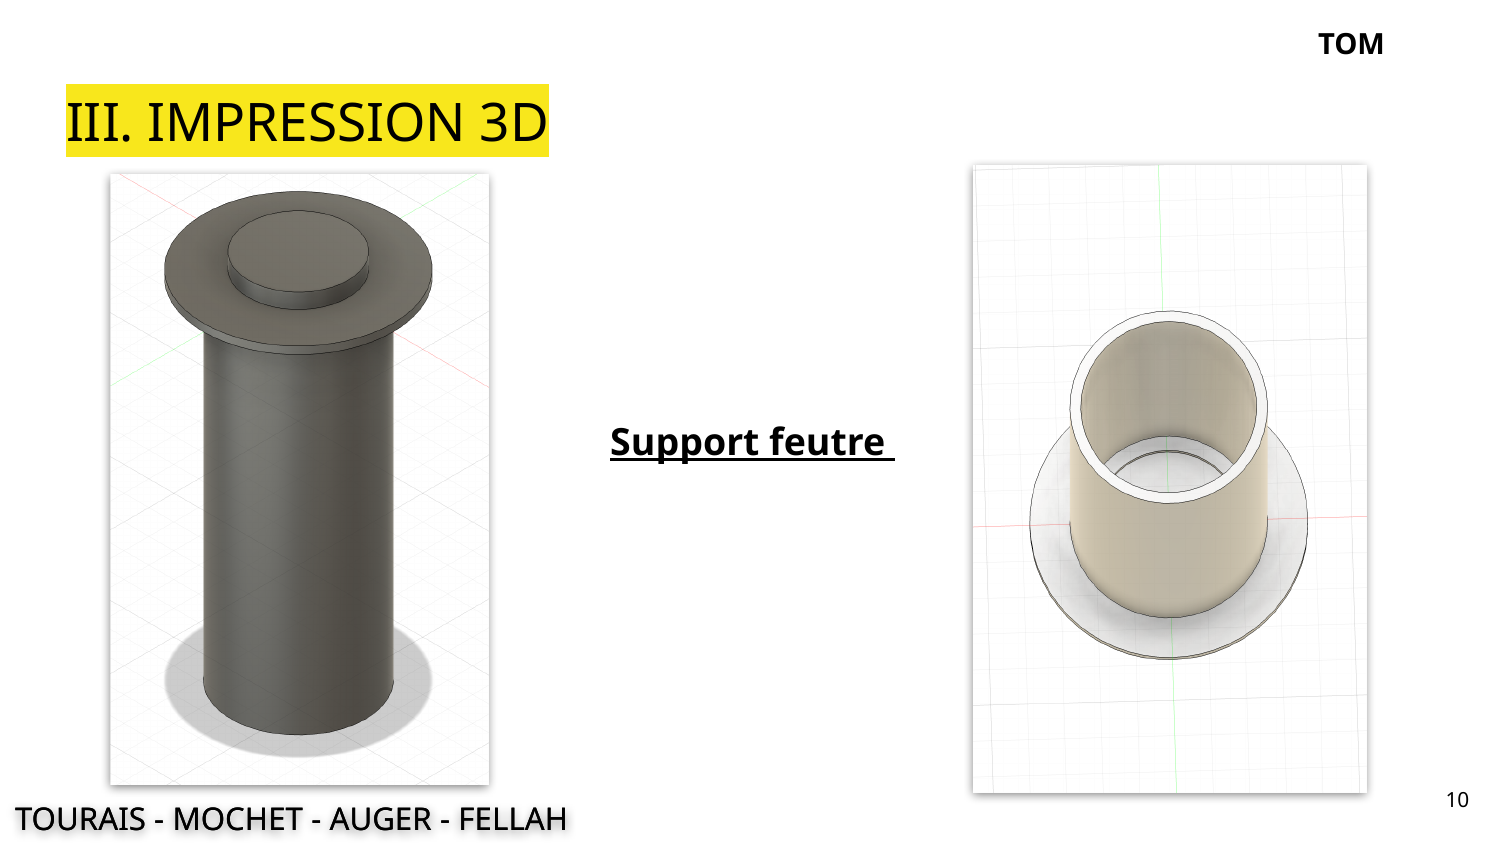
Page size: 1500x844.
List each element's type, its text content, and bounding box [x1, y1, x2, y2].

picture [973, 165, 1368, 793]
text_box TOURAIS - MOCHET - AUGER - FELLAH [0, 784, 947, 844]
text_box Support feutre [520, 267, 959, 624]
slide_number ‹#› [1394, 769, 1484, 834]
text_box TOM [1303, 10, 1493, 67]
picture [110, 174, 490, 785]
title III. IMPRESSION 3D [51, 72, 1449, 167]
